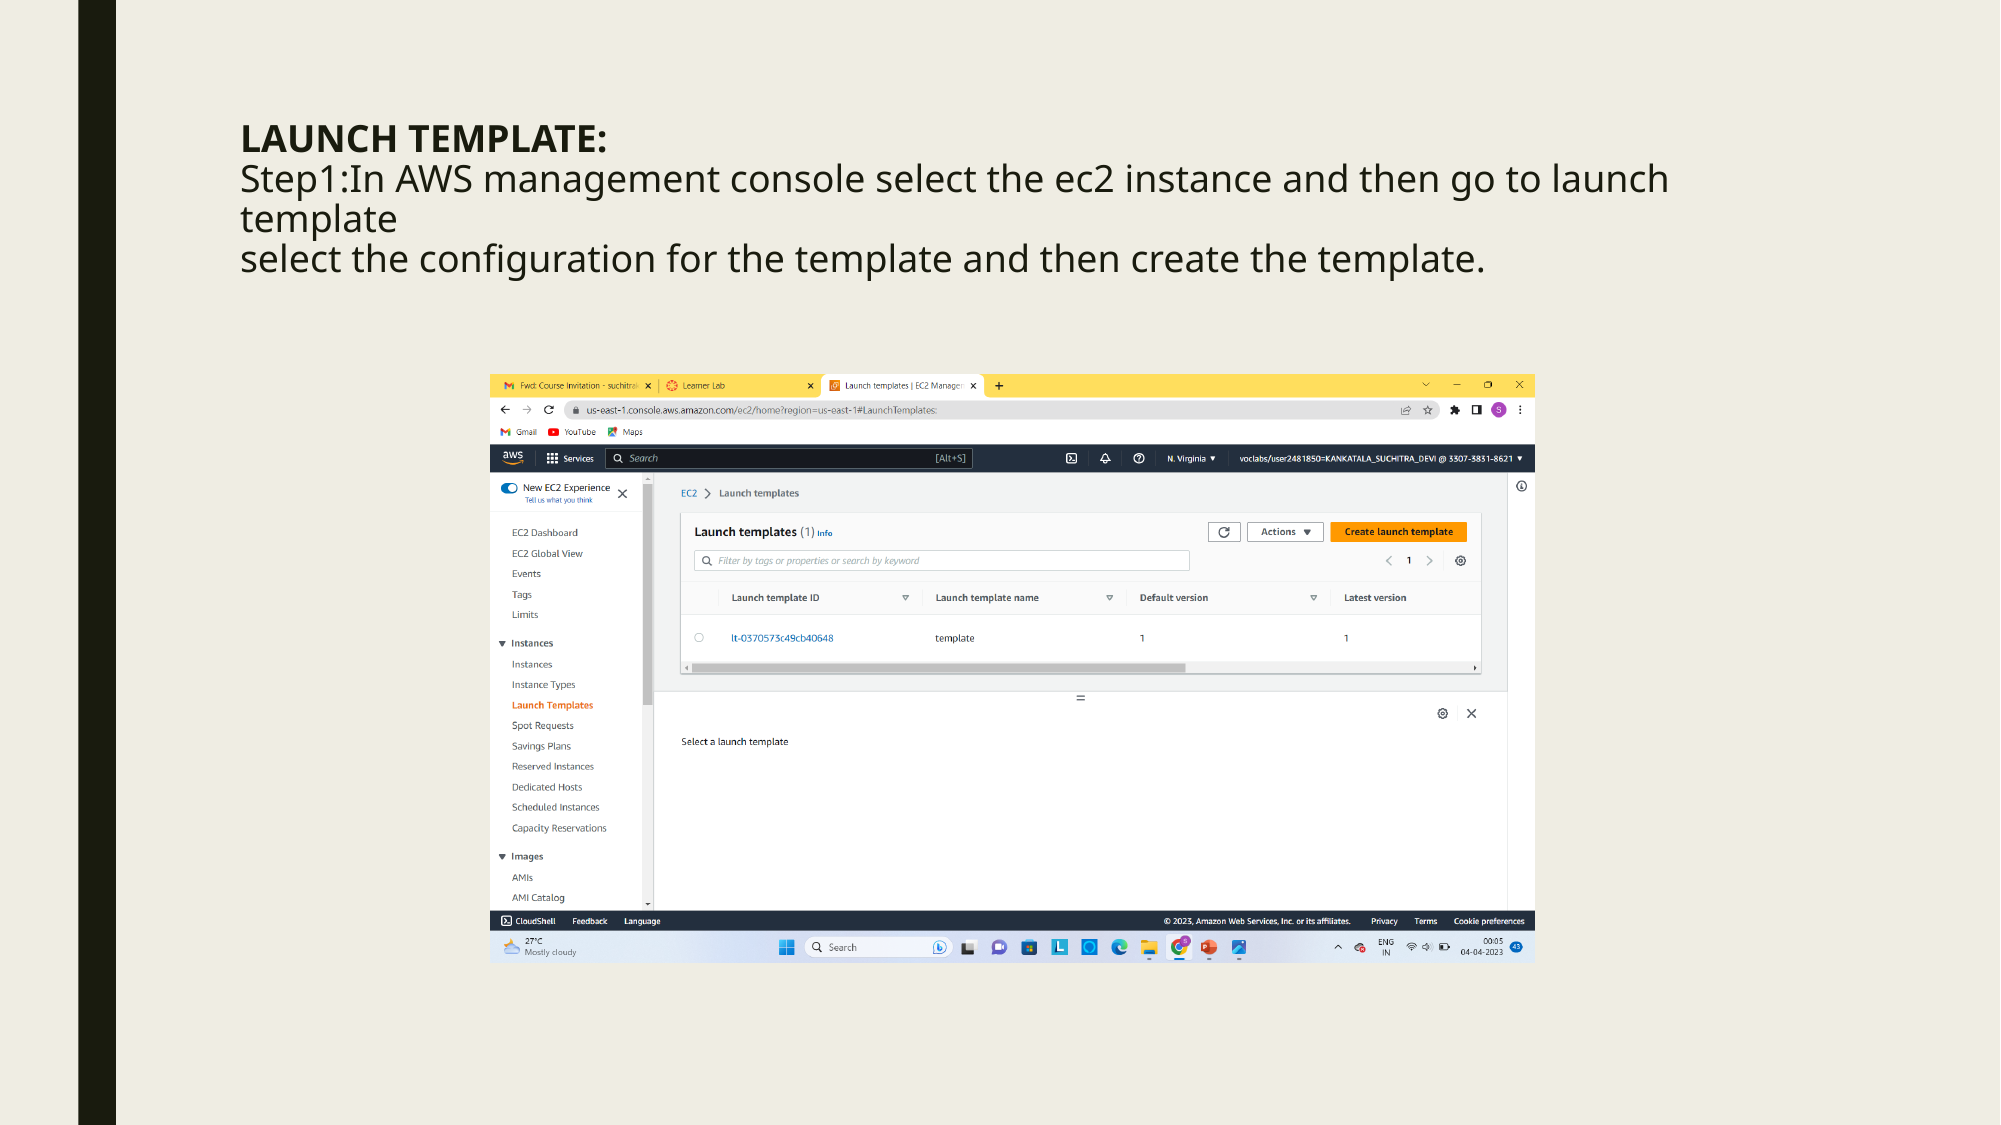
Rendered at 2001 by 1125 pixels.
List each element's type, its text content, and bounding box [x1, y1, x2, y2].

title LAUNCH TEMPLATE: Step1:In AWS management console select the ec2 instance and then go to launch template select the configuration for the template and then create the template. [225, 112, 1800, 357]
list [490, 374, 1535, 963]
